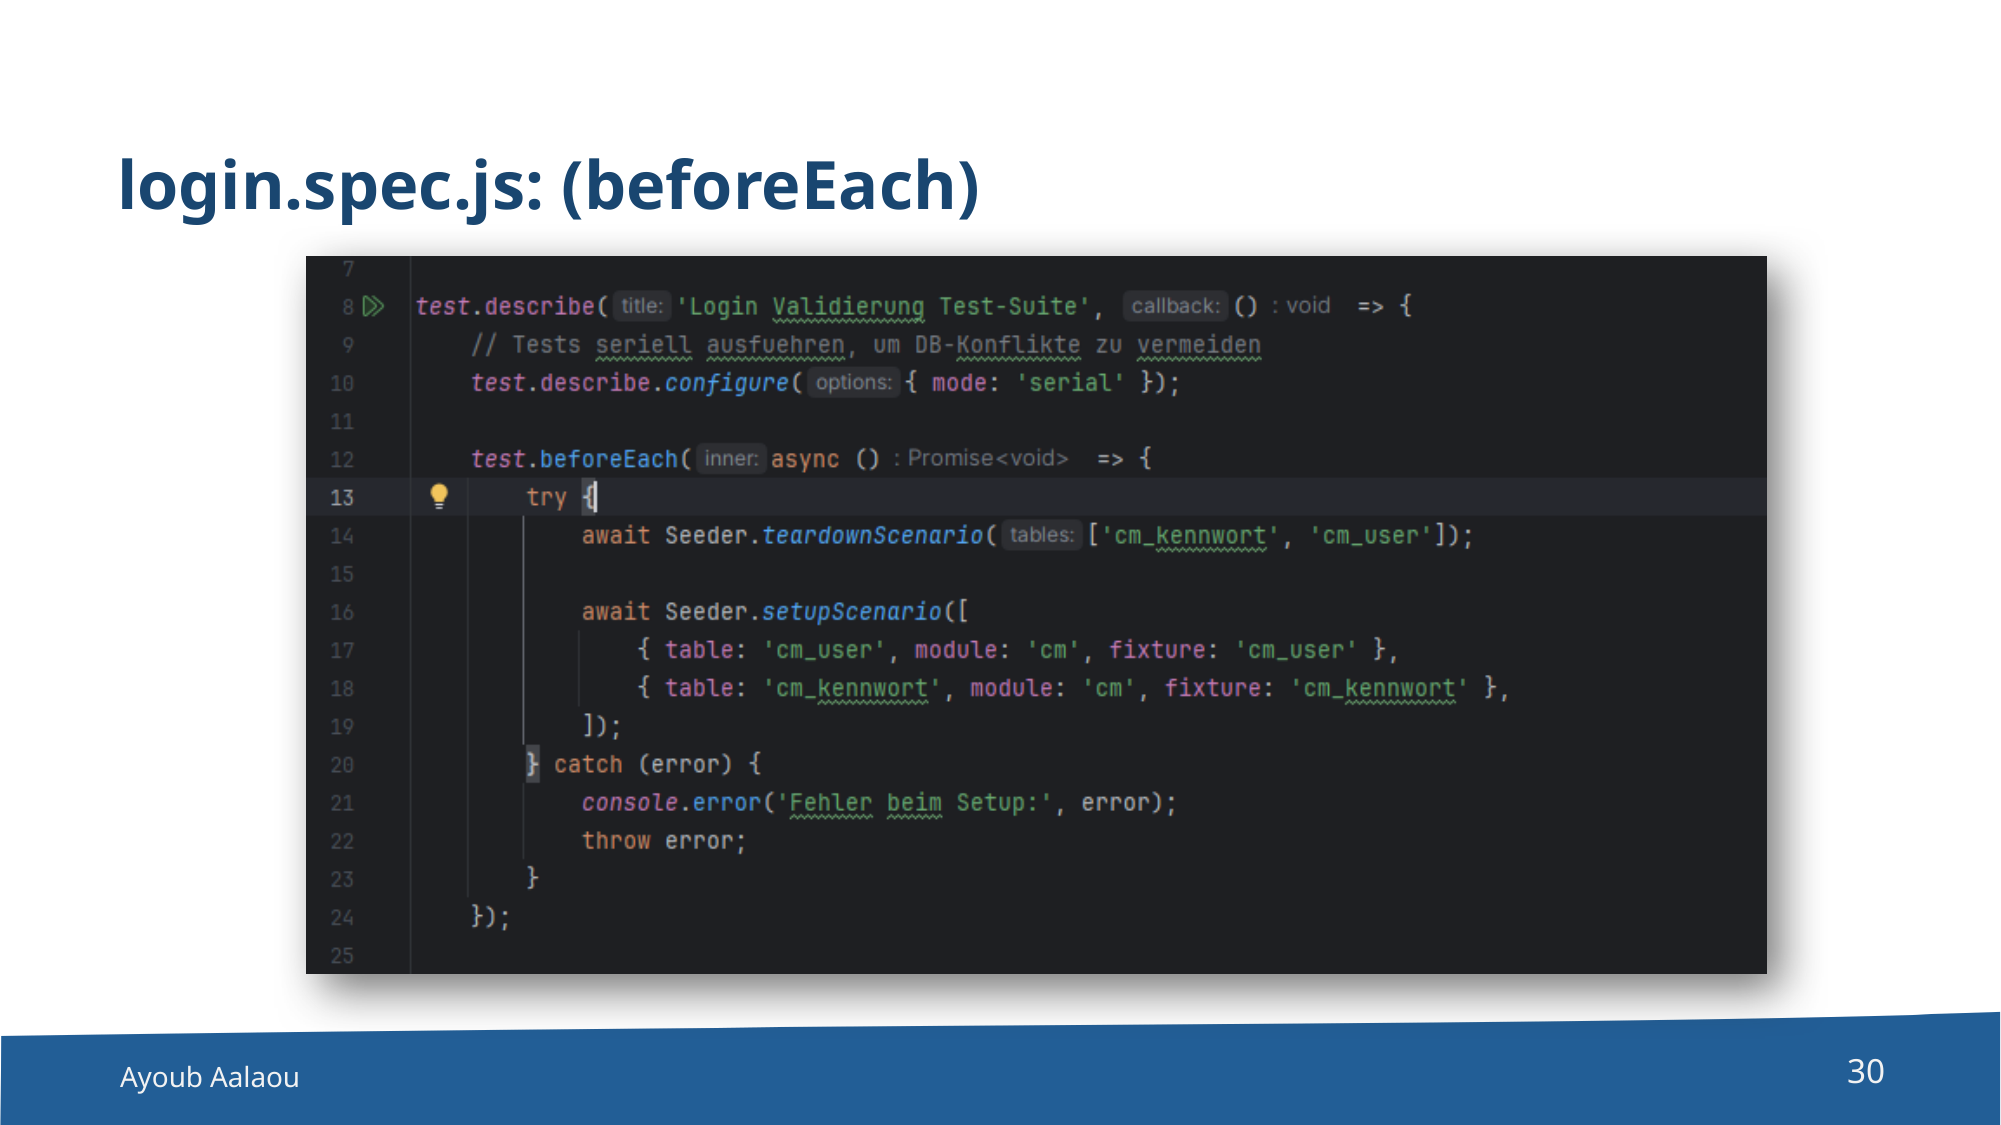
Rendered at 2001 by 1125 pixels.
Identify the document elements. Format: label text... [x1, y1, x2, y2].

title login.spec.js: (beforeEach) [102, 88, 1903, 277]
slide_number 30 [1433, 1042, 1900, 1103]
picture [0, 0, 2001, 1125]
